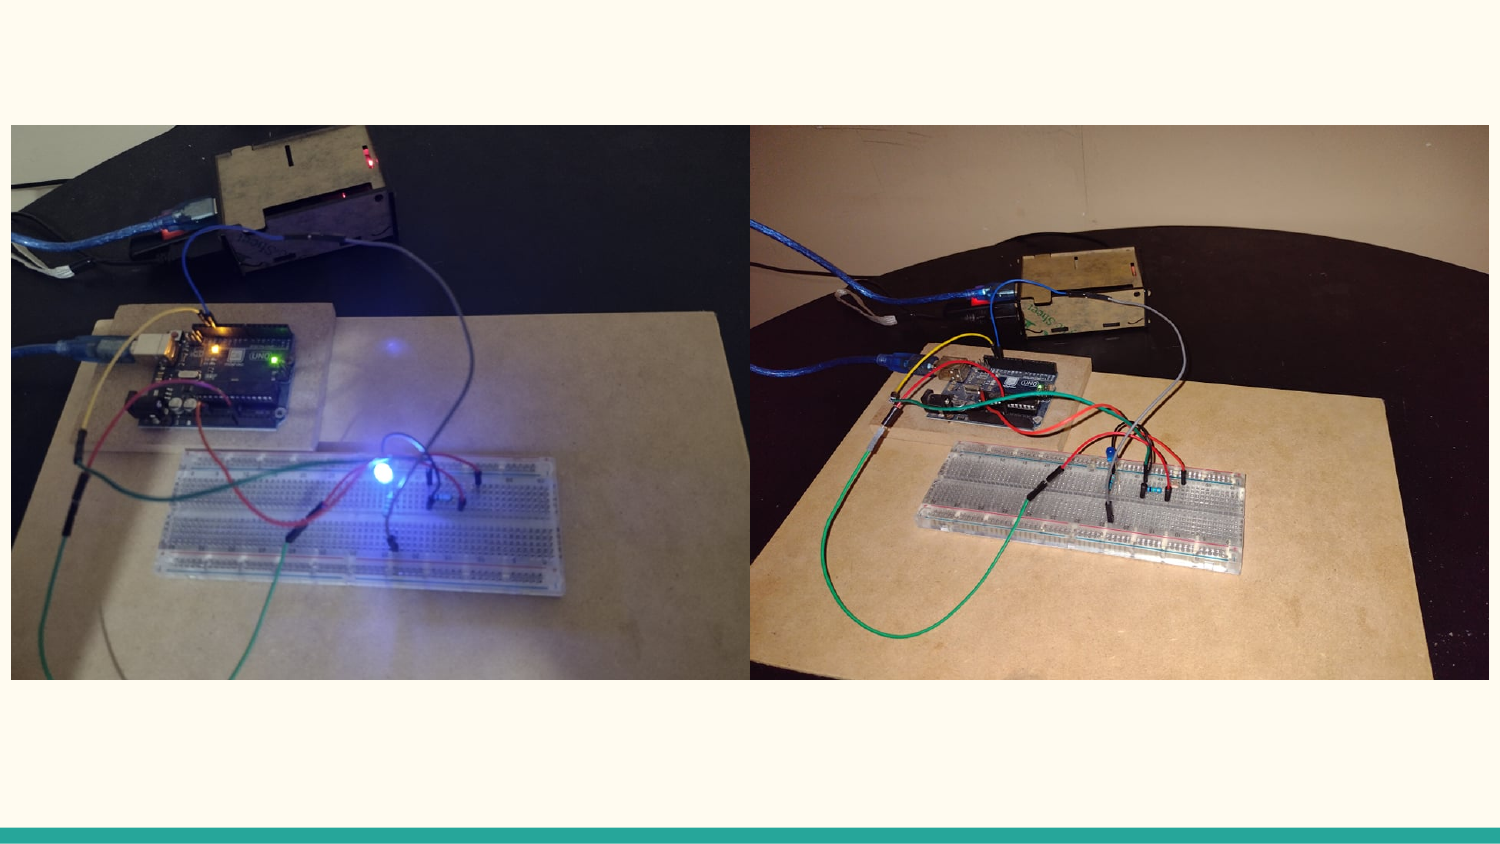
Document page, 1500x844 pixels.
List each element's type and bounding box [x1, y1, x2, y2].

picture [11, 125, 1489, 680]
